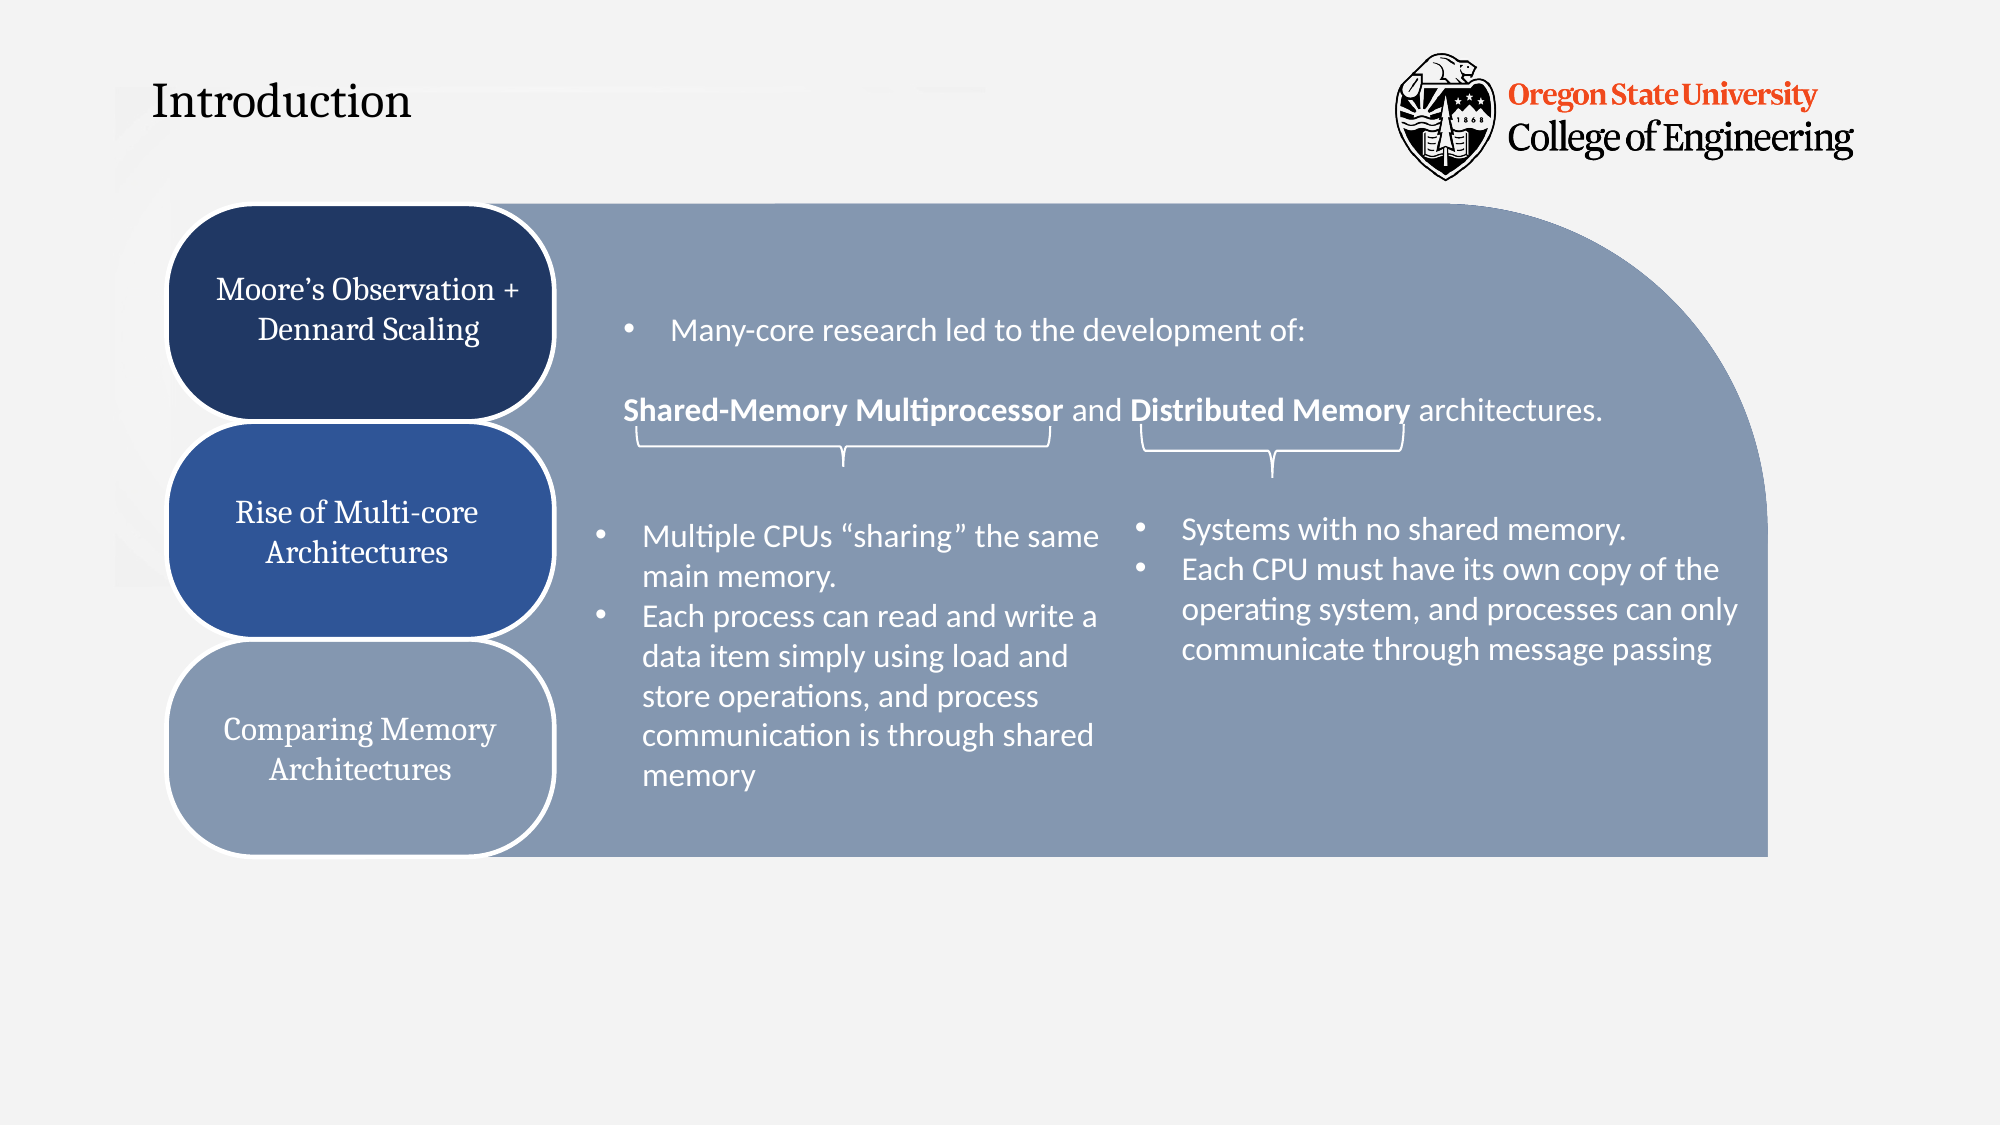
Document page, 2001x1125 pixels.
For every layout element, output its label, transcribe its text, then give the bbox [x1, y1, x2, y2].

picture [1274, 0, 2001, 255]
text_box Introduction [136, 60, 824, 135]
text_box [166, 422, 555, 640]
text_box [555, 203, 1768, 857]
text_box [166, 203, 555, 422]
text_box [166, 640, 555, 857]
